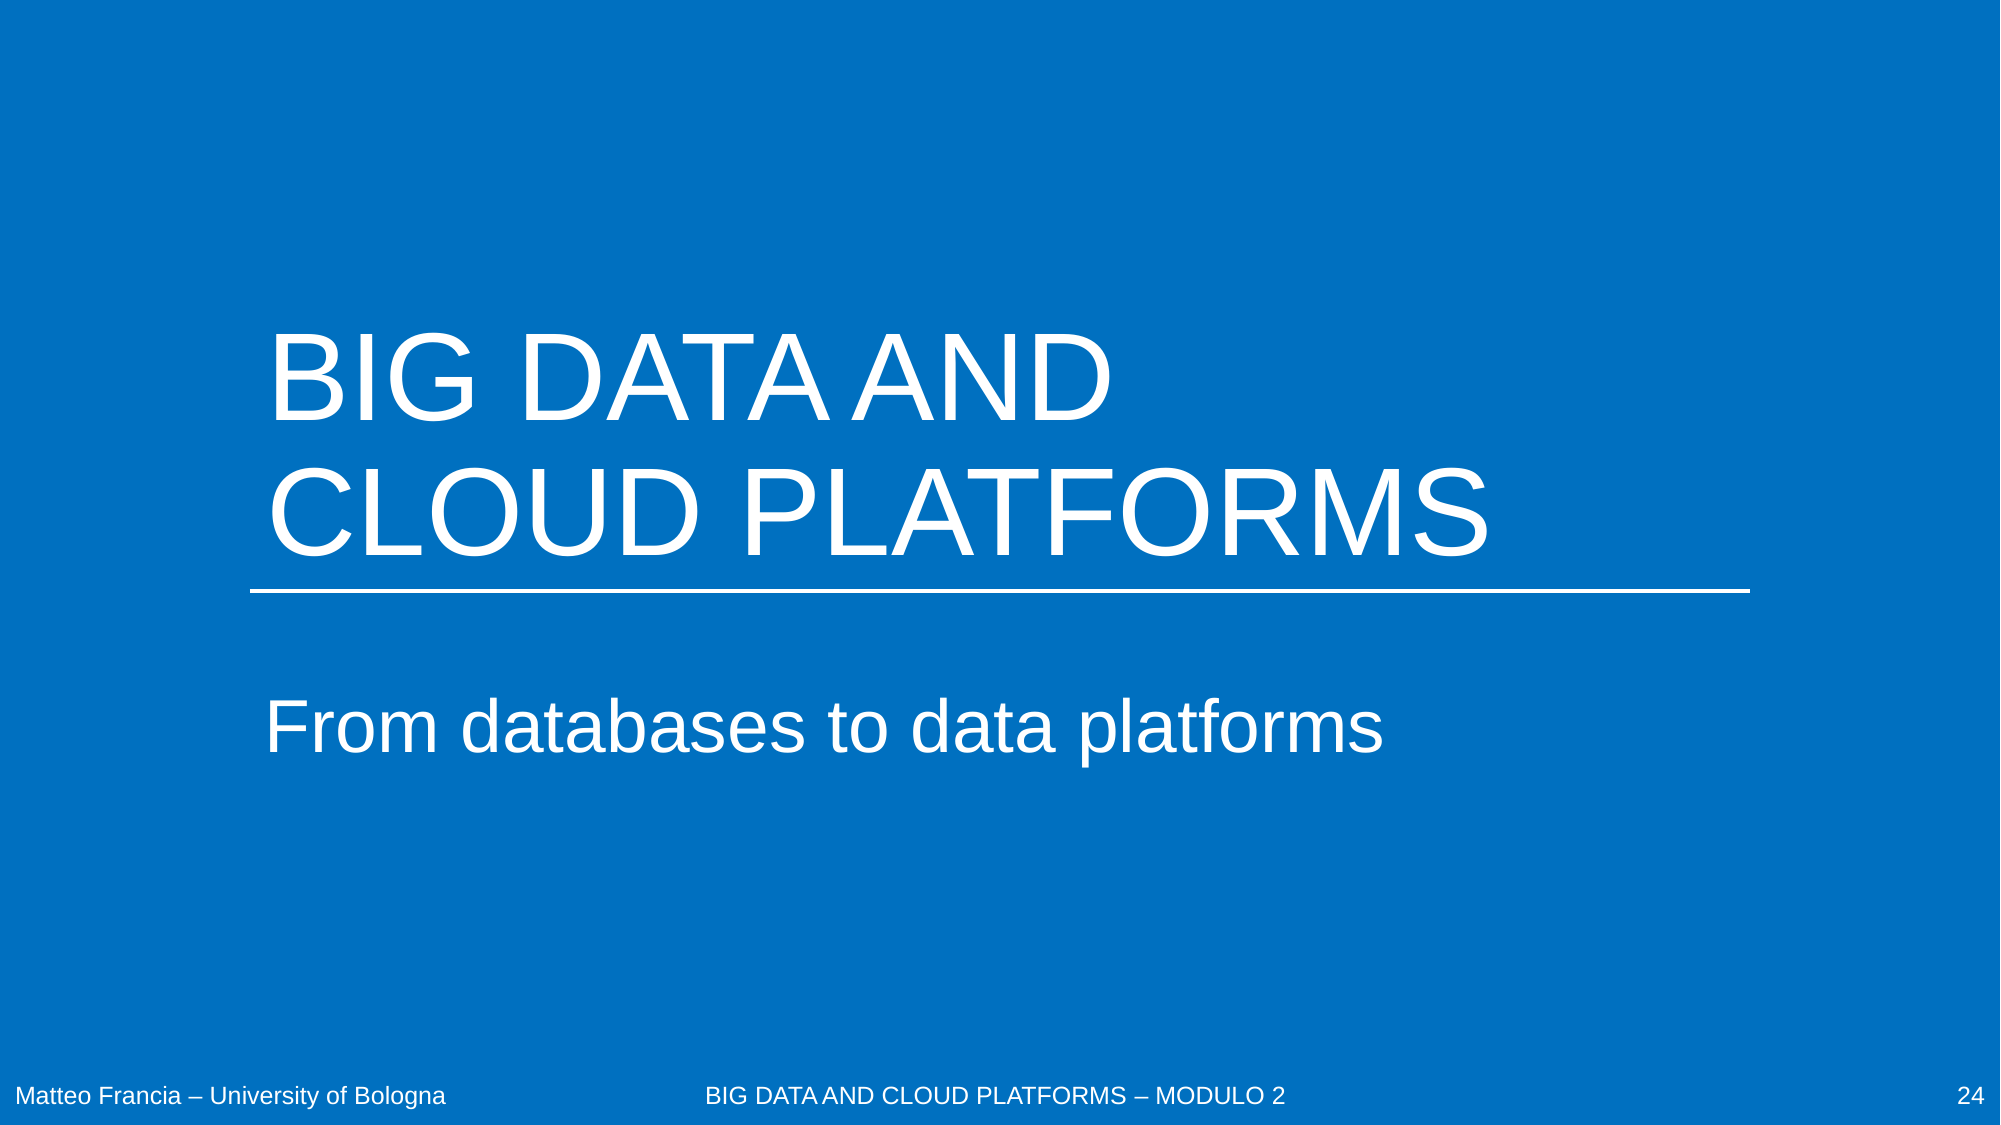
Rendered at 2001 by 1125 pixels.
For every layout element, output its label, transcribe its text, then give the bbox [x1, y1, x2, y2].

footer Matteo Francia – University of Bologna [0, 1065, 466, 1125]
subtitle From databases to data platforms [249, 592, 1750, 865]
title BIG DATA AND CLOUD PLATFORMS [251, 198, 1752, 590]
slide_number 24 [1550, 1065, 2000, 1125]
